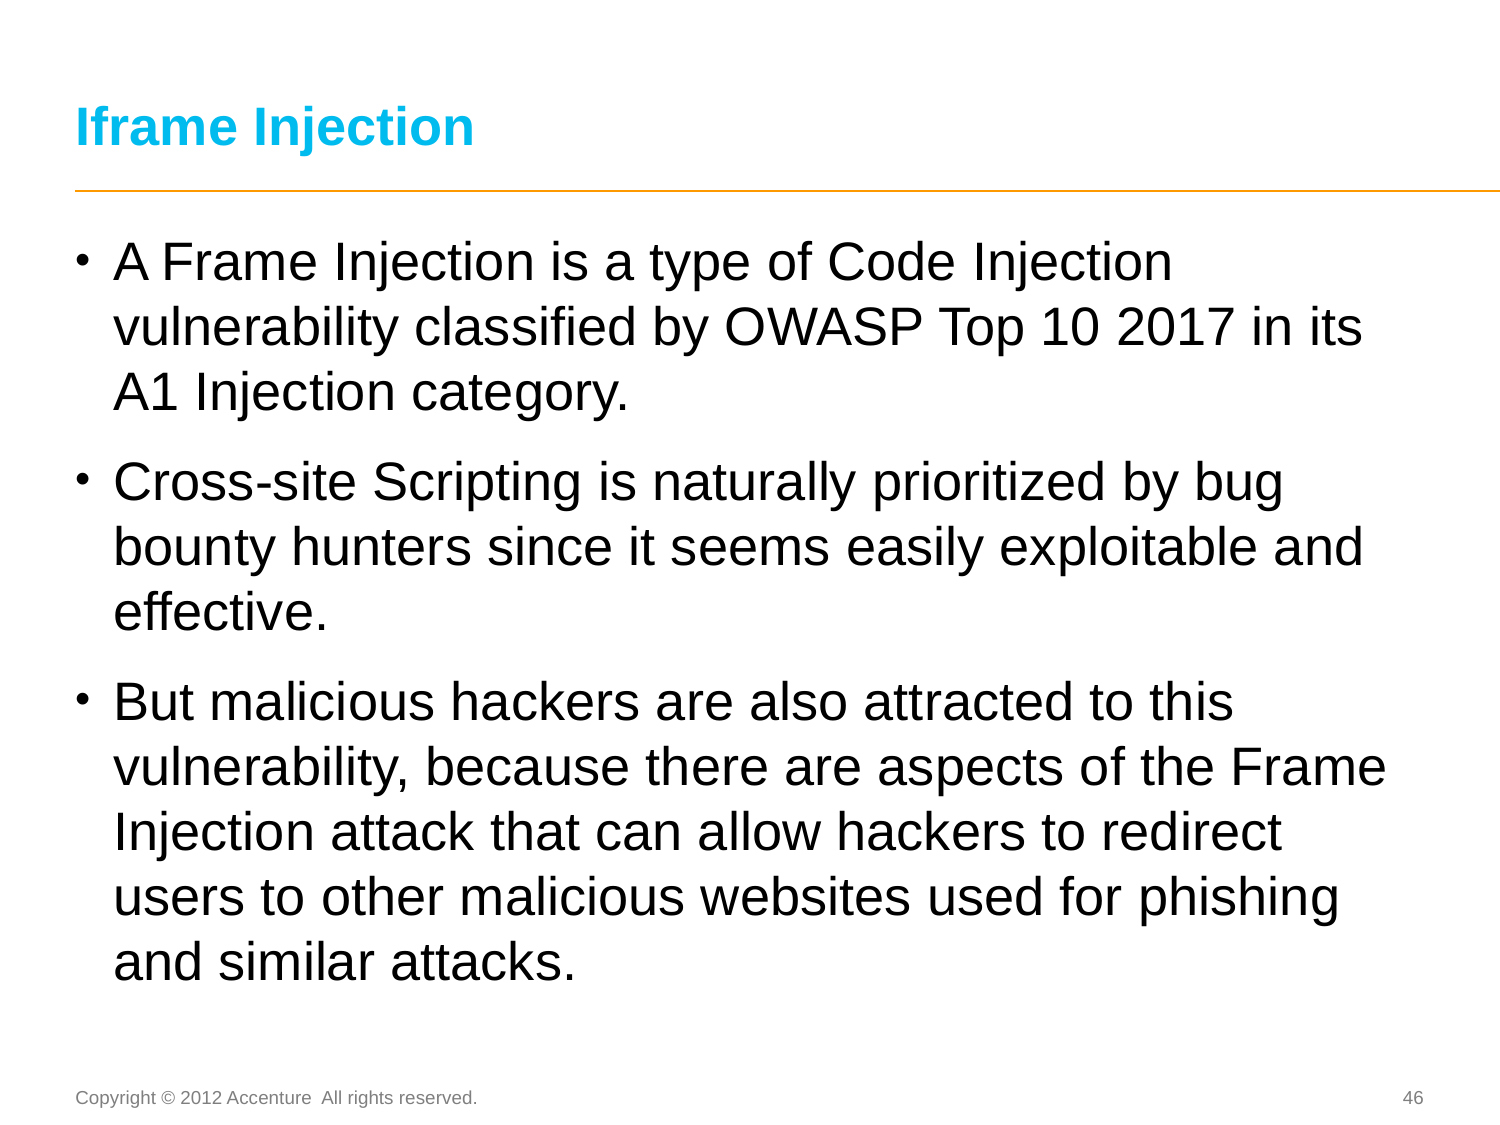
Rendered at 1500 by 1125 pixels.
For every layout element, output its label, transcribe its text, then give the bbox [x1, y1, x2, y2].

list A Frame Injection is a type of Code Injection vulnerability classified by OWASP Top 10 2017 in its A1 Injection category. Cross-site Scripting is naturally prioritized by bug bounty hunters since it seems easily exploitable and effective. But malicious hackers are also attracted to this vulnerability, because there are aspects of the Frame Injection attack that can allow hackers to redirect users to other malicious websites used for phishing and similar attacks. [75, 226, 1425, 1018]
title Iframe Injection [75, 27, 1422, 157]
